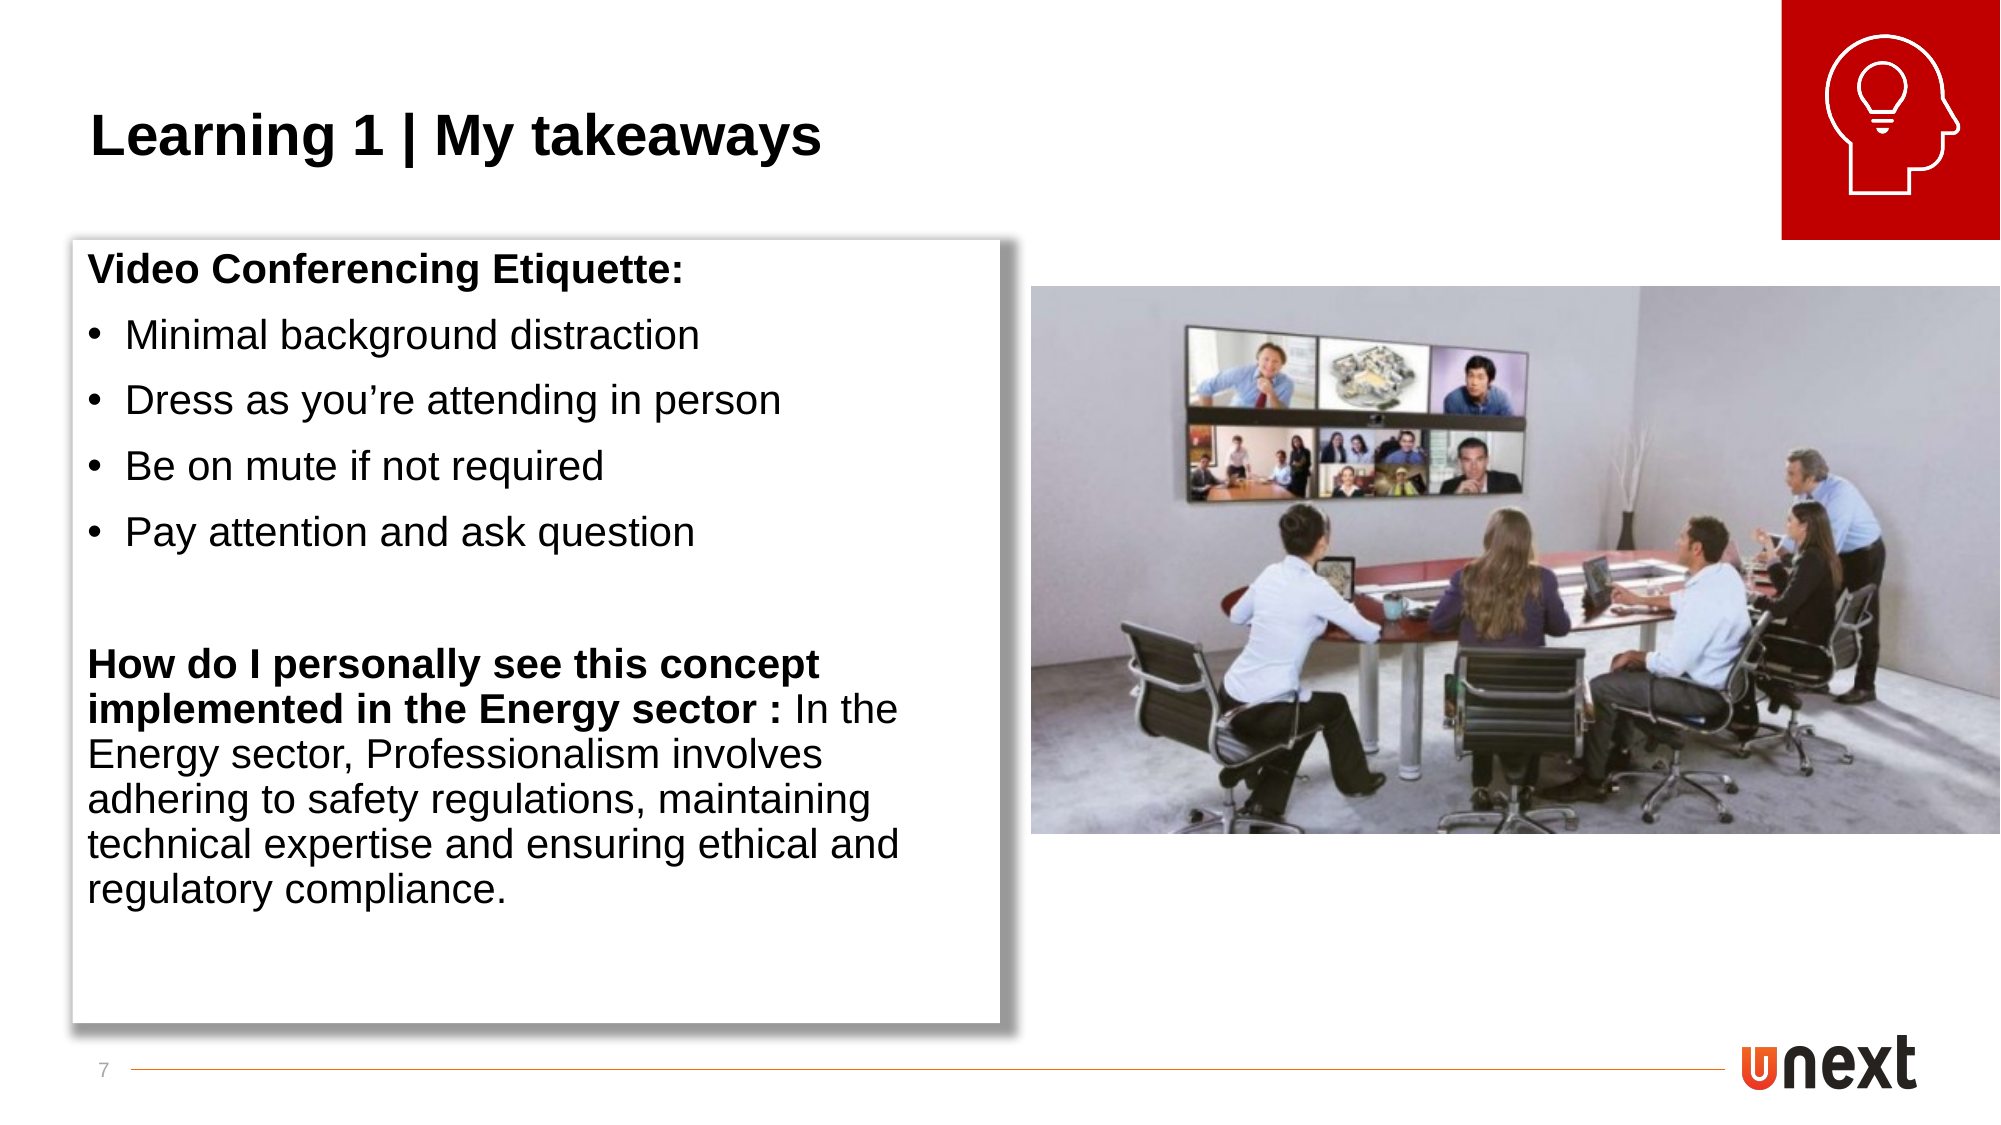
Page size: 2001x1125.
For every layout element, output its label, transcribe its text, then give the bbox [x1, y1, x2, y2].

picture [1031, 286, 2000, 834]
picture [1742, 1035, 1917, 1090]
text_box [1781, 0, 2000, 241]
title Learning 1 | My takeaways [76, 78, 1797, 196]
slide_number 7 [48, 1047, 110, 1091]
text_box Video Conferencing Etiquette: Minimal background distraction Dress as you’re attending in person Be on mute if not required Pay attention and ask question How do I personally see this concept implemented in the Energy sector : In the Energy sector, Professionalism involves adhering to safety regulations, maintaining technical expertise and ensuring ethical and regulatory compliance. [72, 239, 1000, 1024]
picture [1797, 23, 1988, 214]
